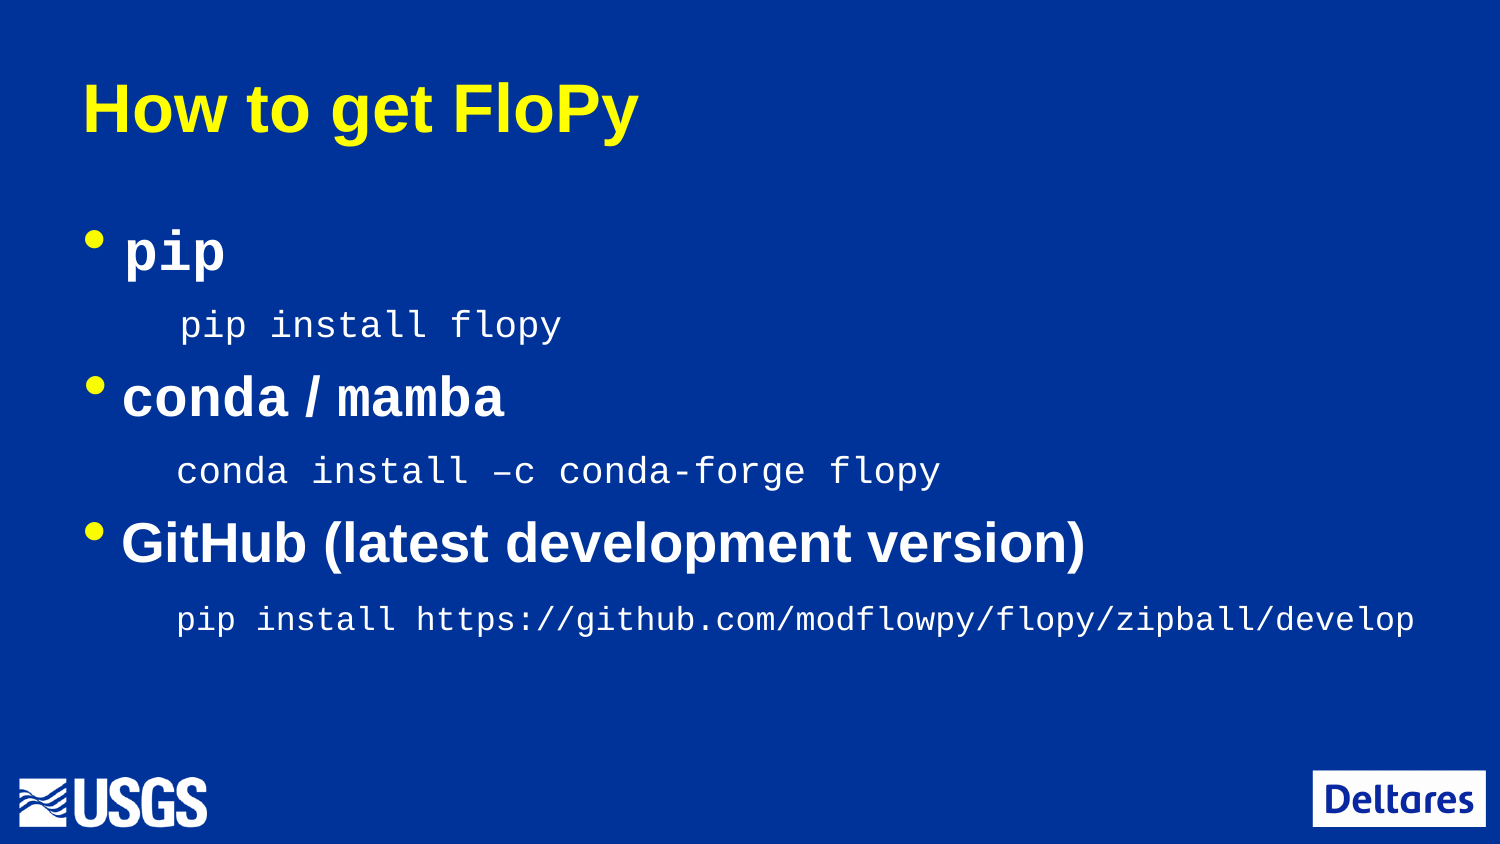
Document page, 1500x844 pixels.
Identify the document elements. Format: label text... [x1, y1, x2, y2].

list pip pip install flopy conda / mamba conda install –c conda-forge flopy GitHub (latest development version) pip install https://github.com/modflowpy/flopy/zipball/develop [74, 205, 1426, 658]
title How to get FloPy [74, 61, 1425, 157]
picture [1312, 769, 1486, 828]
